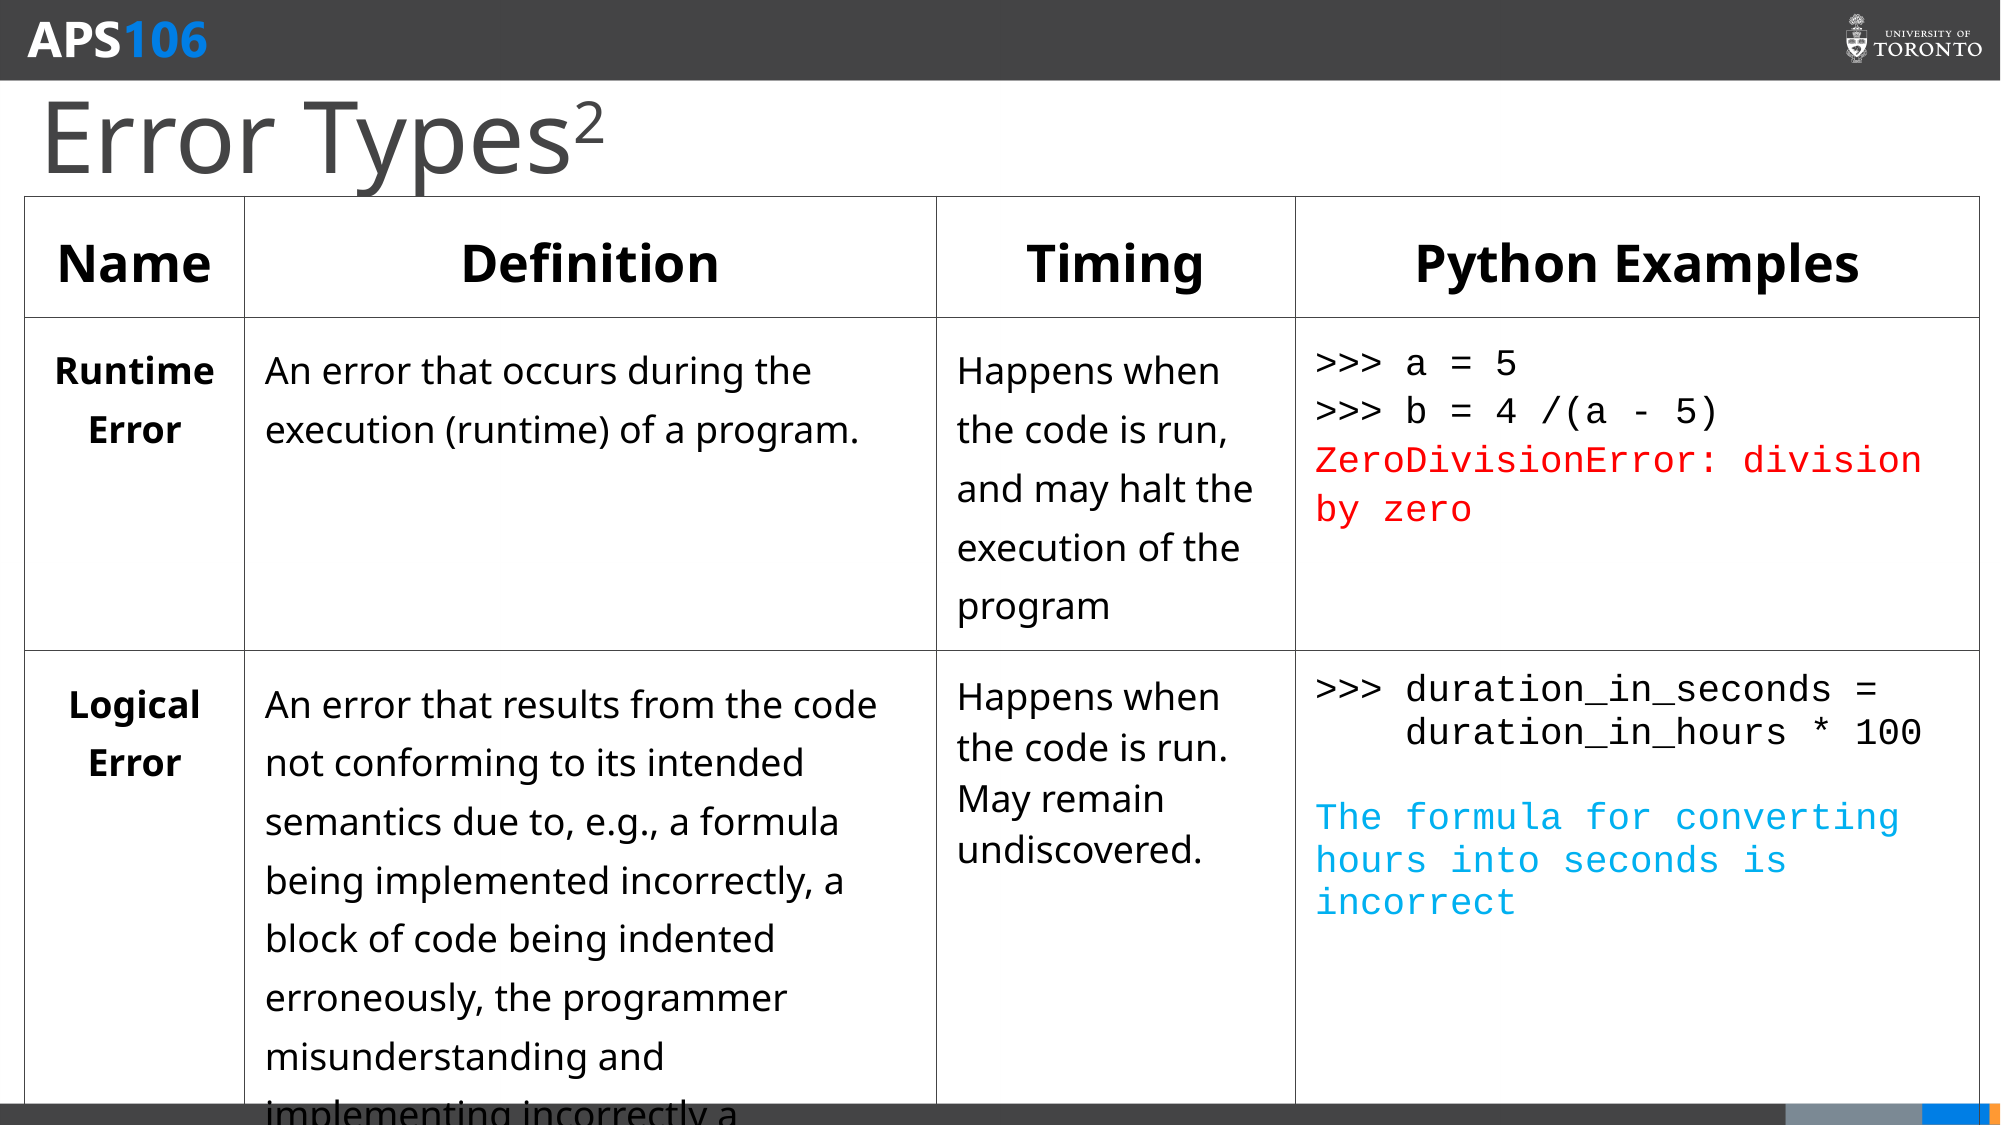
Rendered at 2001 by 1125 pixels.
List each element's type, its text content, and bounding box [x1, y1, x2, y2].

table_cell Logical Error [25, 651, 244, 1125]
table_header Python Examples [1296, 197, 1979, 317]
table_header Name [25, 197, 244, 317]
table_cell >>> a = 5 >>> b = 4 /(a - 5) ZeroDivisionError: division by zero [1296, 318, 1979, 650]
text_box Error Types2 [24, 87, 1750, 195]
table_cell >>> duration_in_seconds = duration_in_hours * 100 The formula for converting hours into seconds is incorrect [1296, 651, 1979, 1125]
table_cell Happens when the code is run. May remain undiscovered. [937, 651, 1295, 1125]
table_header Timing [937, 197, 1295, 317]
picture [0, 0, 2001, 1125]
table_cell An error that results from the code not conforming to its intended semantics due to, e.g., a formula being implemented incorrectly, a block of code being indented erroneously, the programmer misunderstanding and implementing incorrectly a requirement. [245, 651, 936, 1125]
table_cell Happens when the code is run, and may halt the execution of the program [937, 318, 1295, 650]
table_header Definition [245, 197, 936, 317]
table_cell An error that occurs during the execution (runtime) of a program. [245, 318, 936, 650]
table_cell Runtime Error [25, 318, 244, 650]
